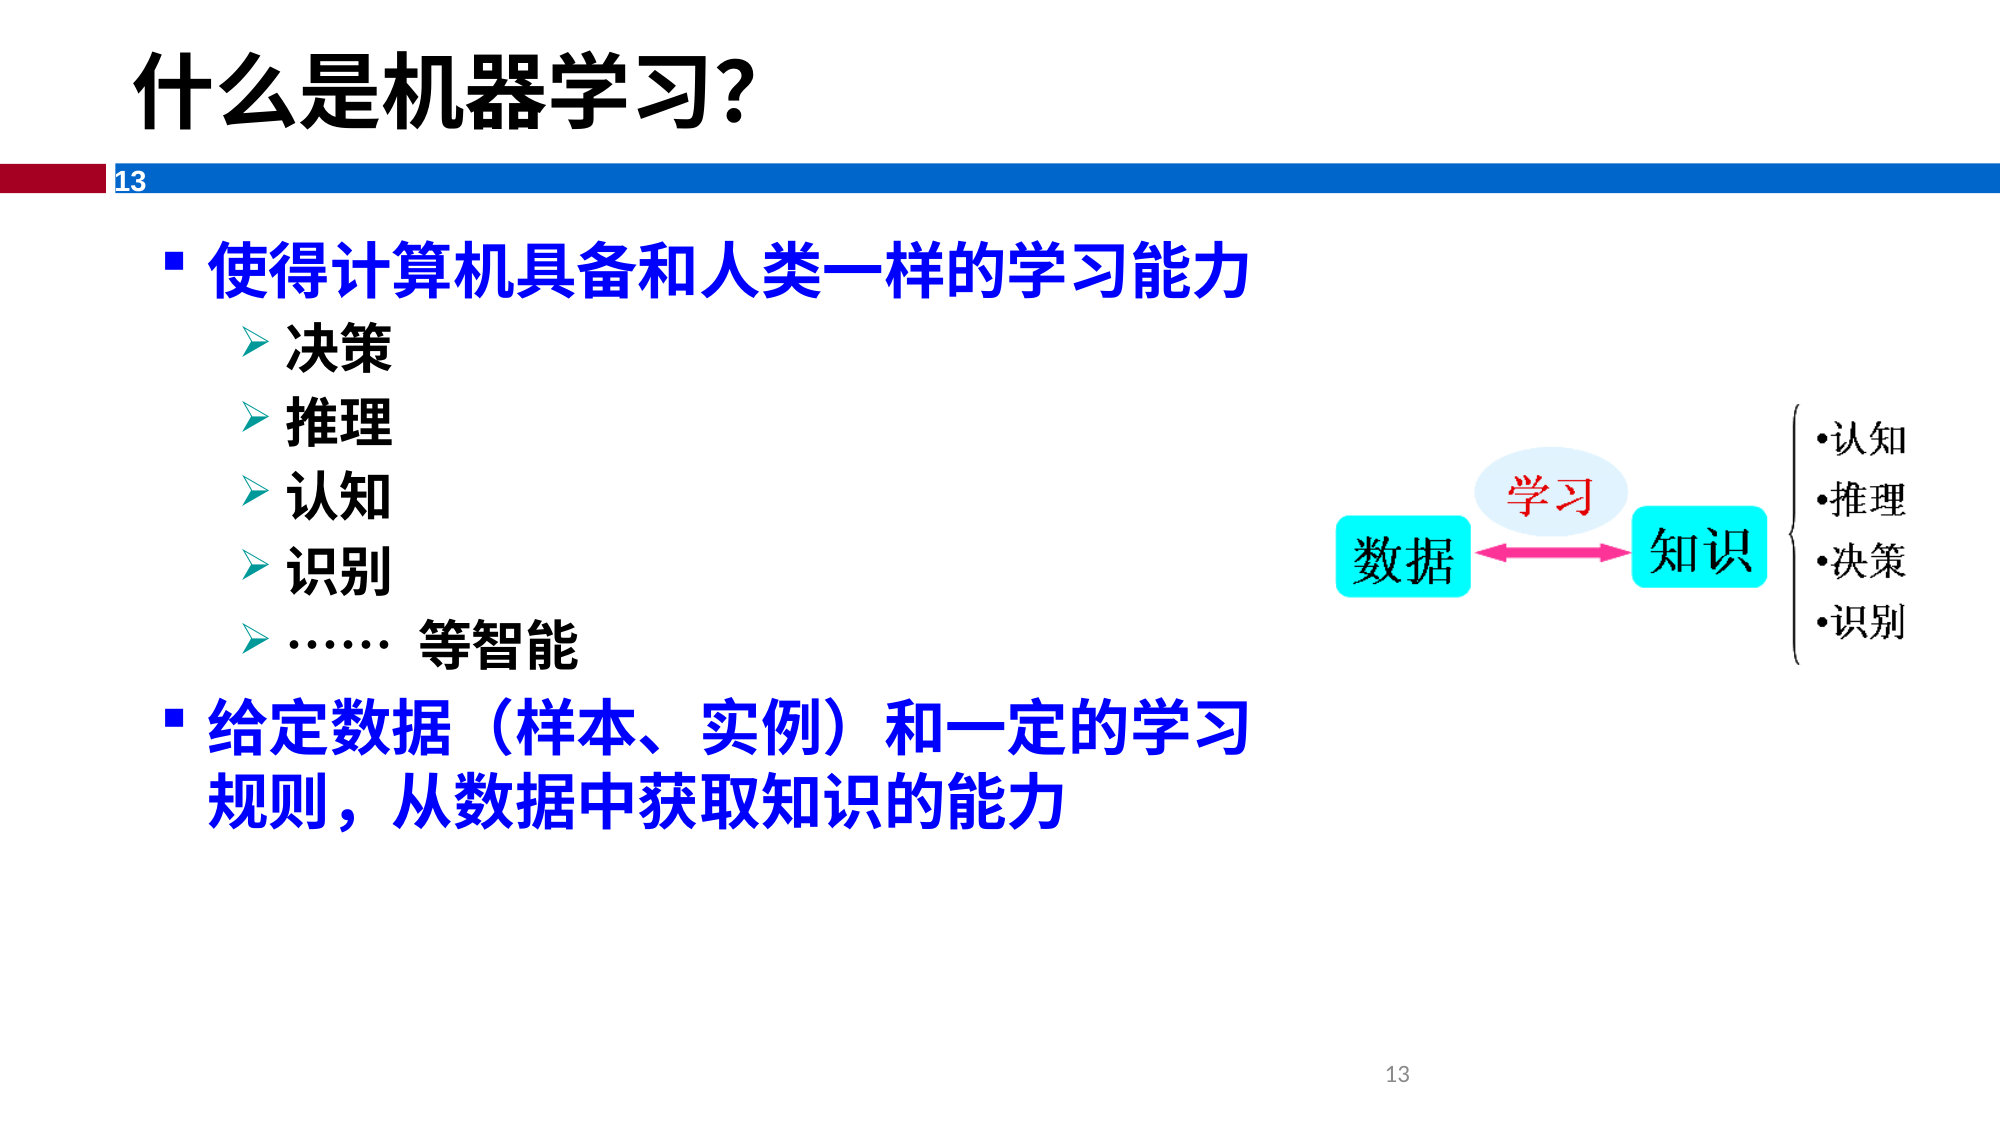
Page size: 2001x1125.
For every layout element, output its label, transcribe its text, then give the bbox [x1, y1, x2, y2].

text_box 什么是机器学习？ [116, 27, 1647, 152]
slide_number 13 [1074, 1042, 1425, 1103]
text_box 使得计算机具备和人类一样的学习能力 决策 推理 认知 识别 …… 等智能 给定数据（样本、实例）和一定的学习规则，从数据中获取知识的能力 [145, 224, 1317, 999]
picture [1335, 402, 1924, 665]
